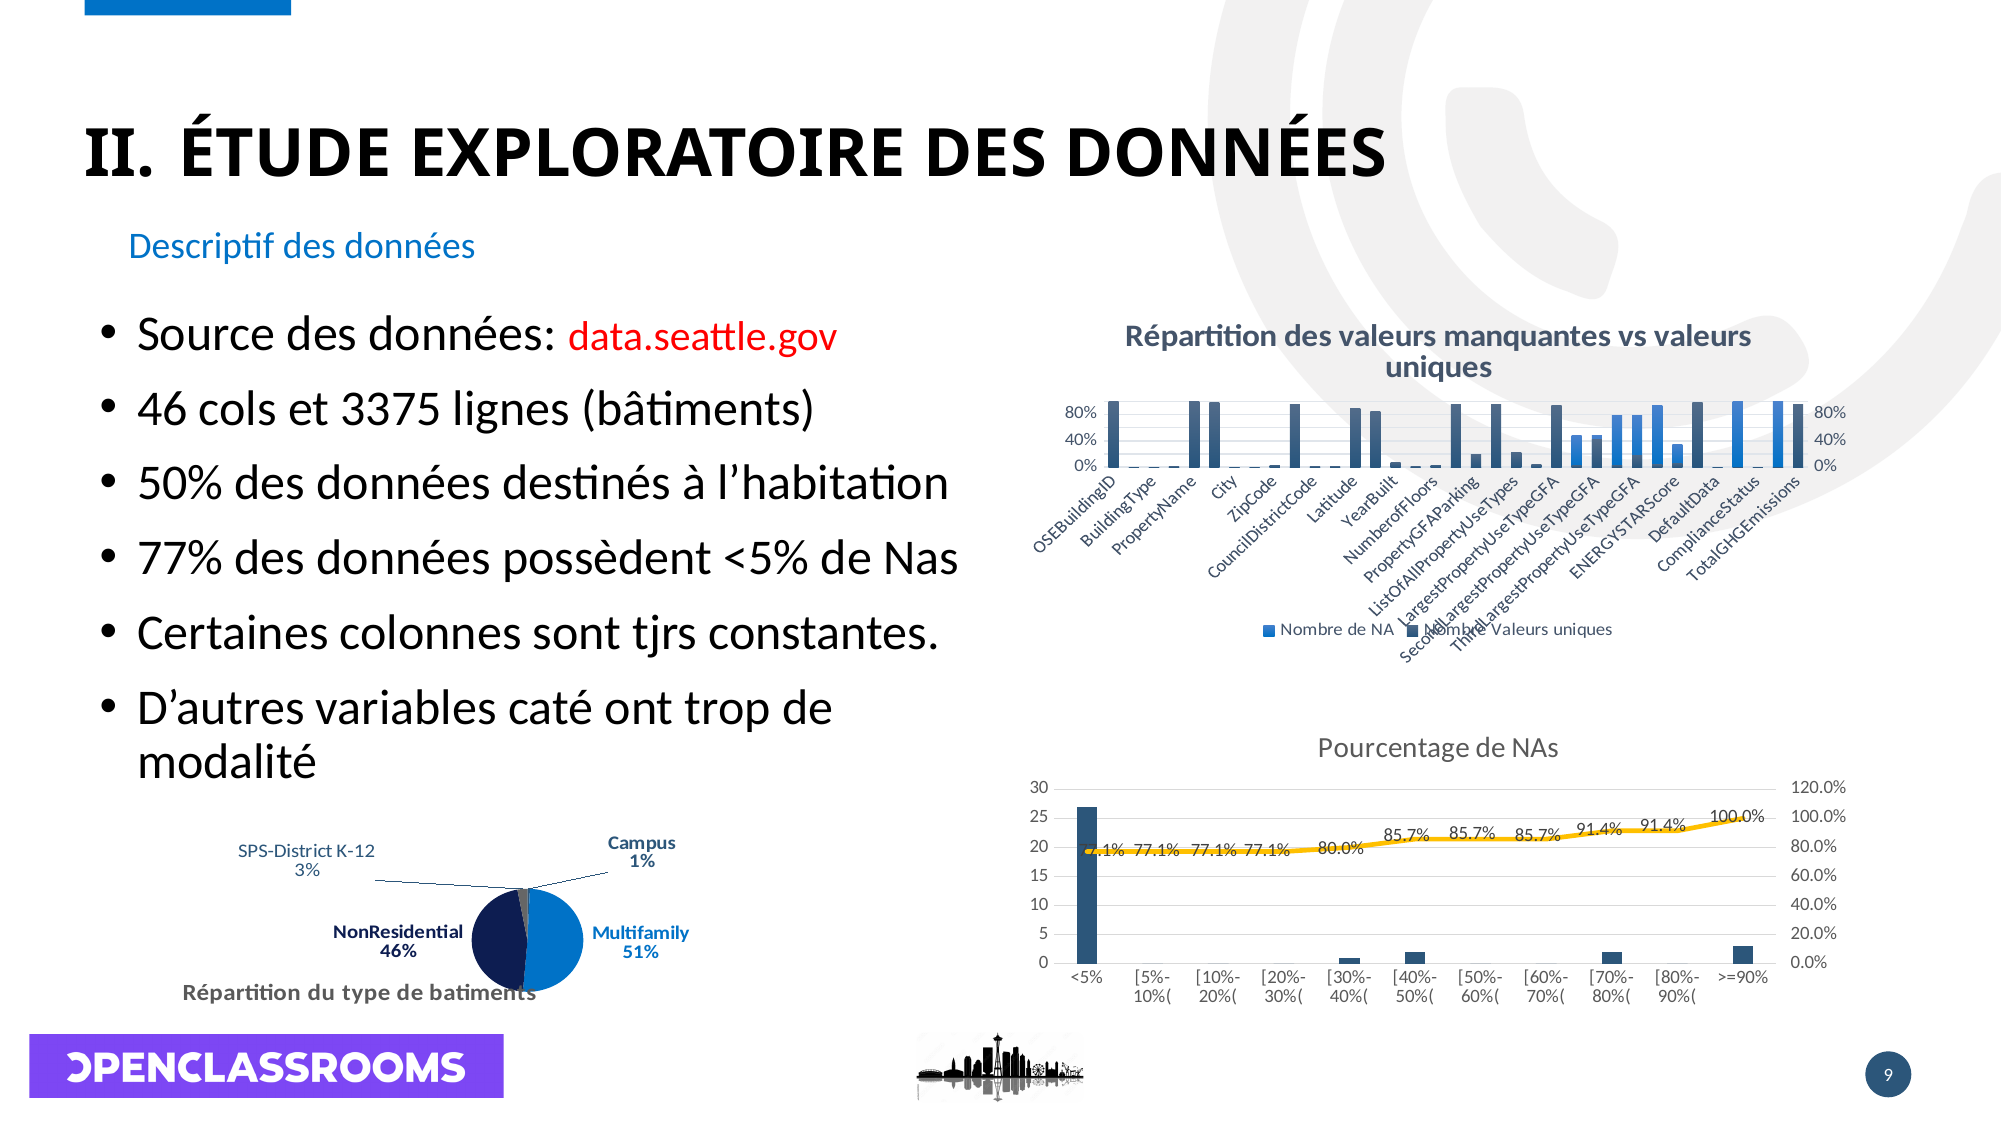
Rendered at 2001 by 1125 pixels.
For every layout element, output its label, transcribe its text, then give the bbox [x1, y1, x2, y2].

slide_number 9 [1864, 1059, 1913, 1090]
list Source des données: data.seattle.gov 46 cols et 3375 lignes (bâtiments) 50% des données destinés à l’habitation 77% des données possèdent <5% de Nas Certaines colonnes sont tjrs constantes. D’autres variables caté ont trop de modalité [84, 299, 988, 1014]
chart [59, 790, 963, 1014]
title Étude Exploratoire des Données [84, 40, 1914, 192]
text_box Descriptif des données [114, 214, 855, 274]
chart [1012, 712, 1865, 1014]
picture [29, 1034, 504, 1098]
chart [1012, 299, 1865, 668]
picture [916, 1032, 1084, 1103]
